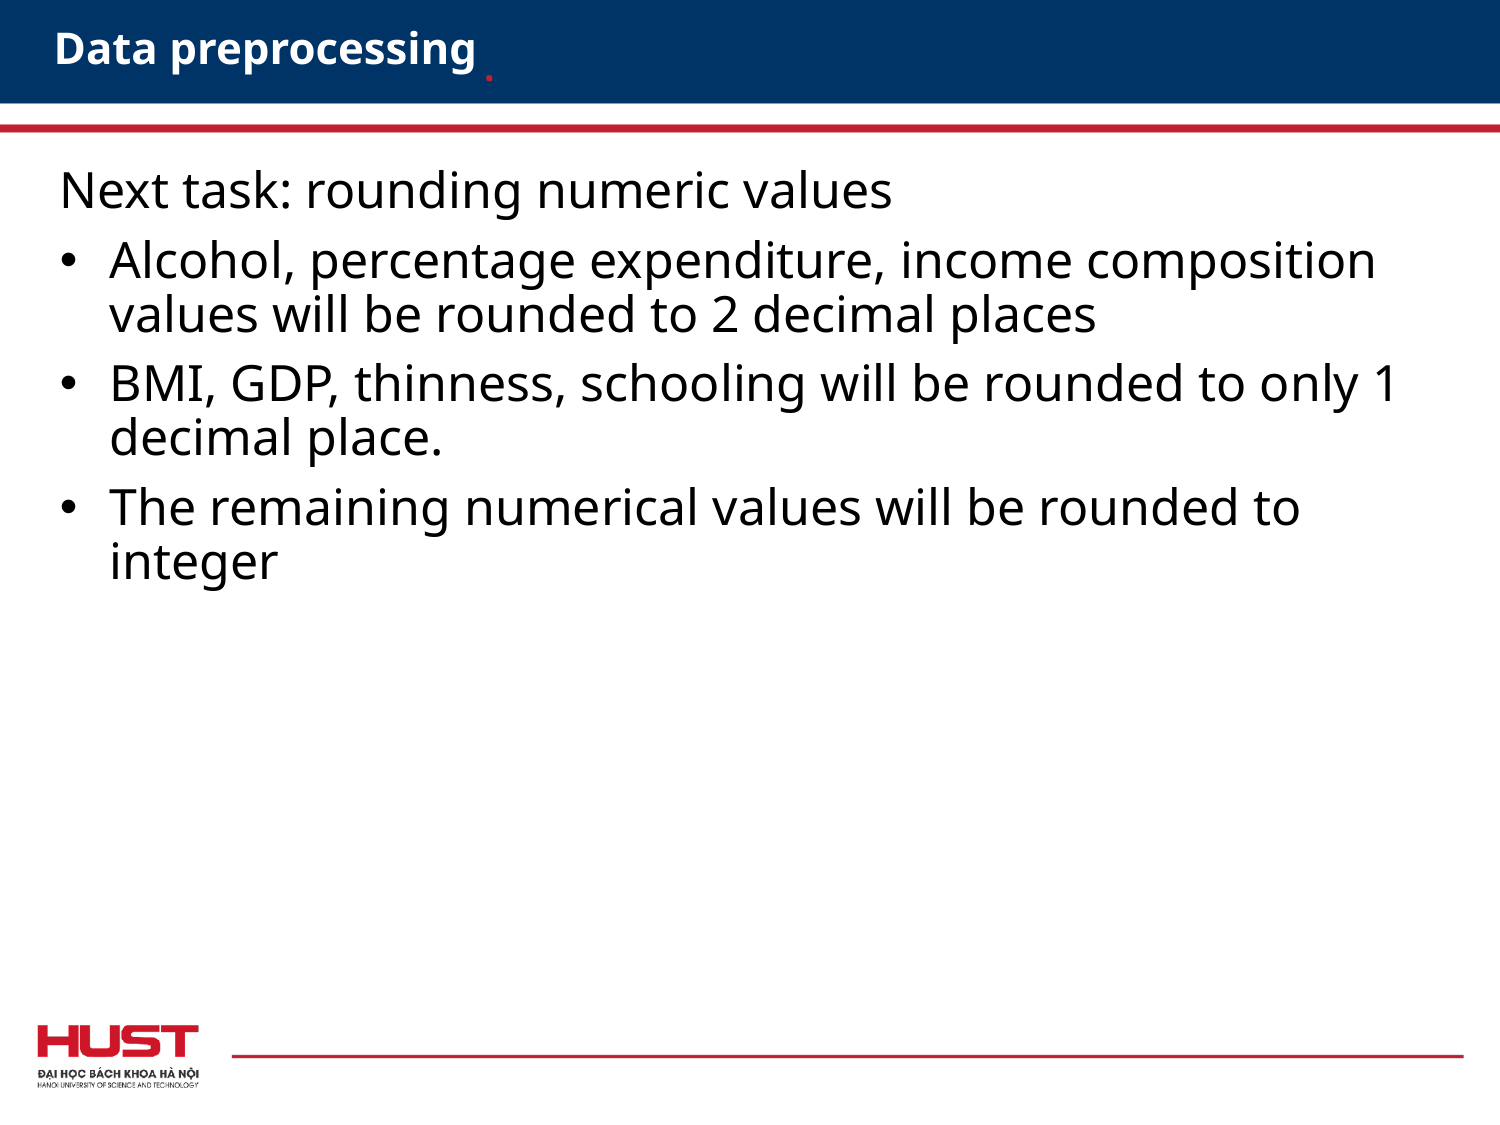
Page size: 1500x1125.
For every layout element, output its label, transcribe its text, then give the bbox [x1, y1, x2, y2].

picture [0, 0, 1500, 1125]
list Next task: rounding numeric values Alcohol, percentage expenditure, income composition values will be rounded to 2 decimal places BMI, GDP, thinness, schooling will be rounded to only 1 decimal place. The remaining numerical values will be rounded to integer [38, 157, 1462, 1000]
title Data preprocessing [38, 12, 1462, 87]
